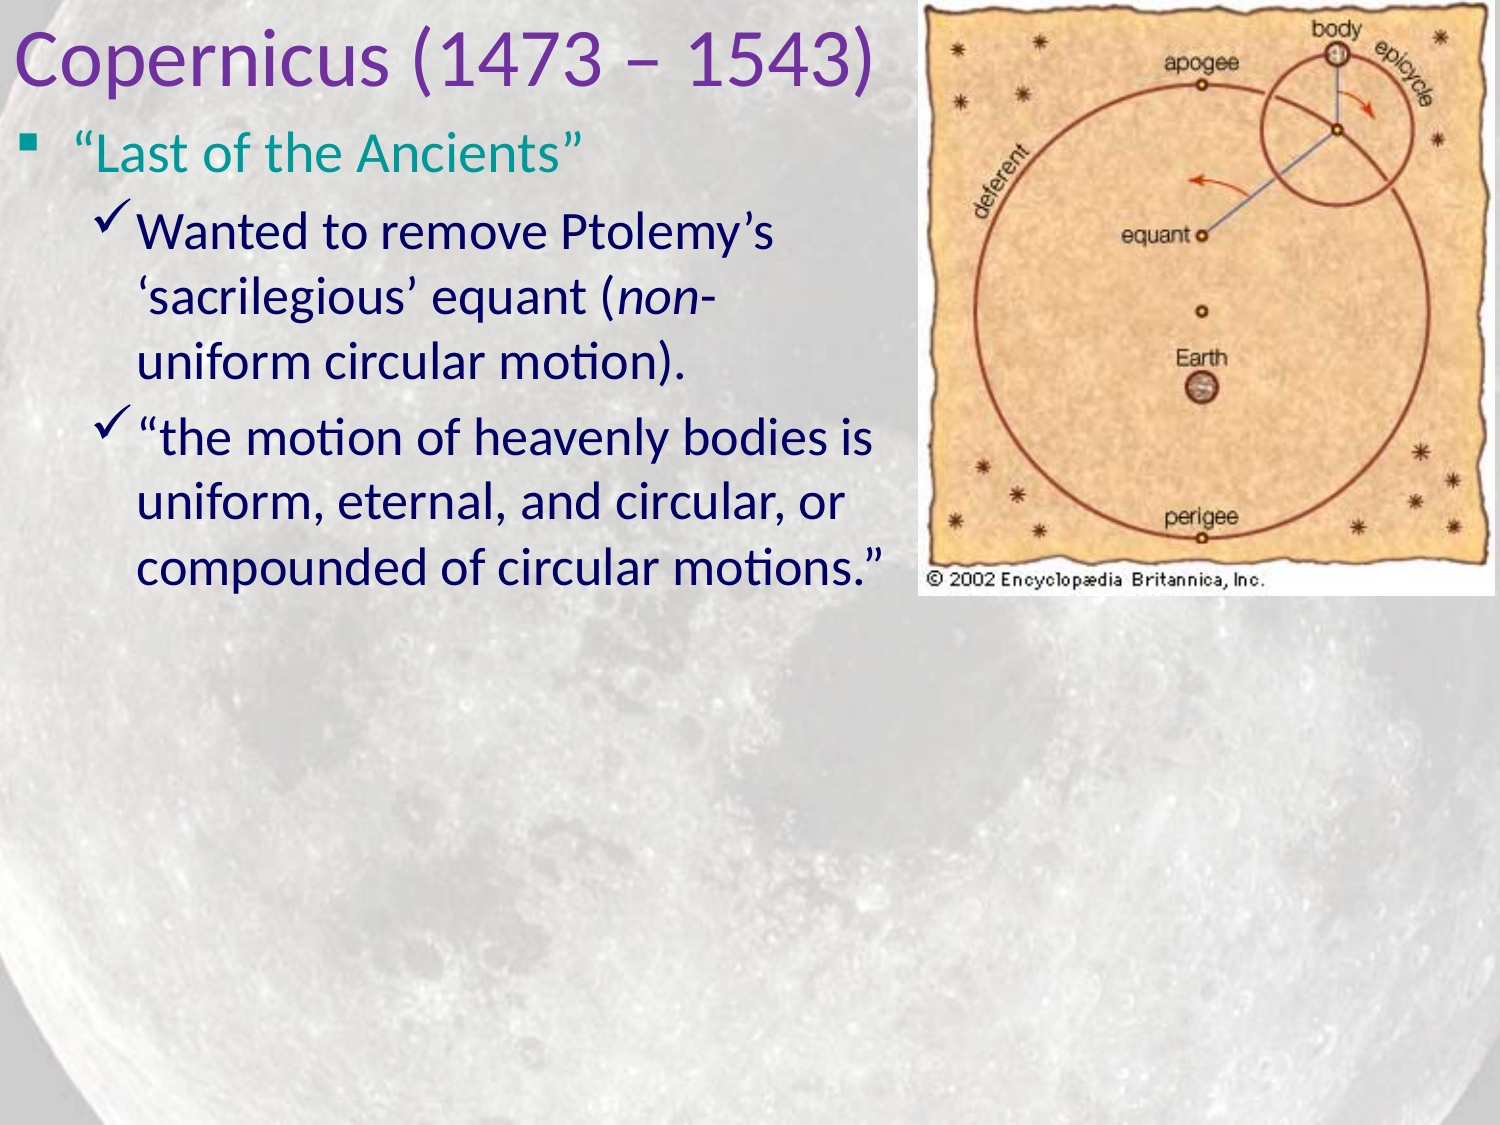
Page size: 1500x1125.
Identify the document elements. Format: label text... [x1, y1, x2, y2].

text_box Copernicus (1473 – 1543) “Last of the Ancients” Wanted to remove Ptolemy’s ‘sacrilegious’ equant (non-uniform circular motion). “the motion of heavenly bodies is uniform, eternal, and circular, or compounded of circular motions.” [0, 0, 904, 1114]
picture [0, 0, 1500, 1125]
